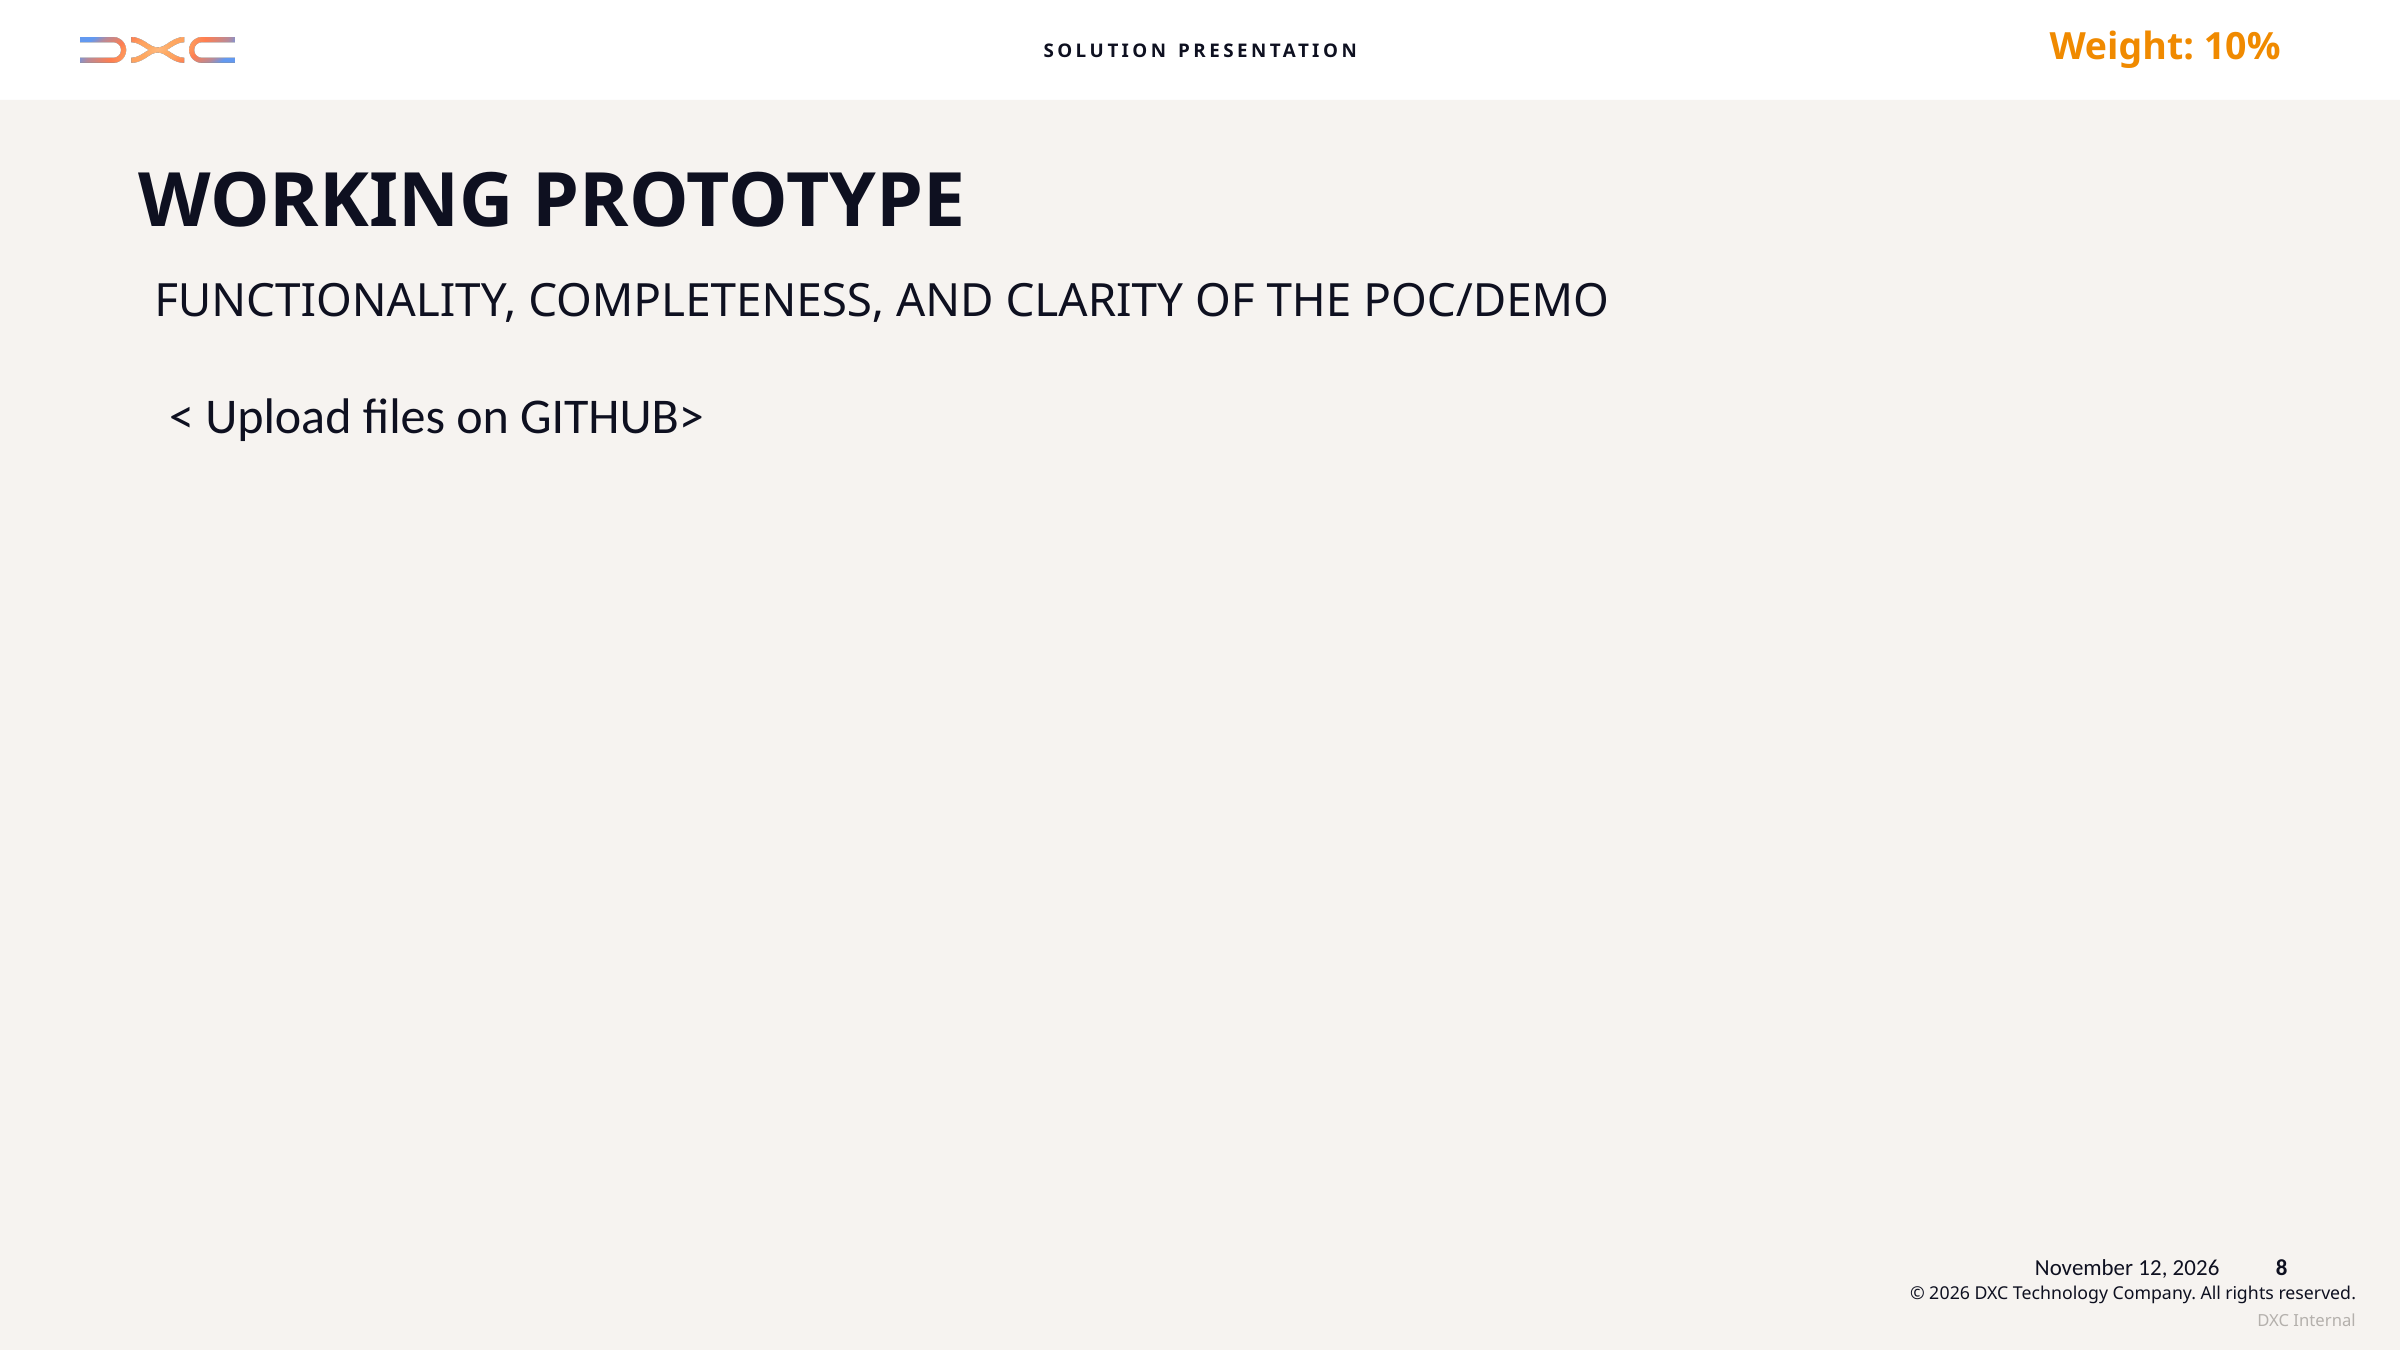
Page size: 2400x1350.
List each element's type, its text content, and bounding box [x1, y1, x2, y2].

text_box Weight: 10% [1615, 20, 2296, 76]
picture [80, 37, 235, 63]
text_box < Upload files on GITHUB> [154, 376, 2371, 452]
text_box Functionality, completeness, and clarity of the PoC/demo [154, 277, 2400, 373]
title Working Prototype [79, 145, 2325, 265]
